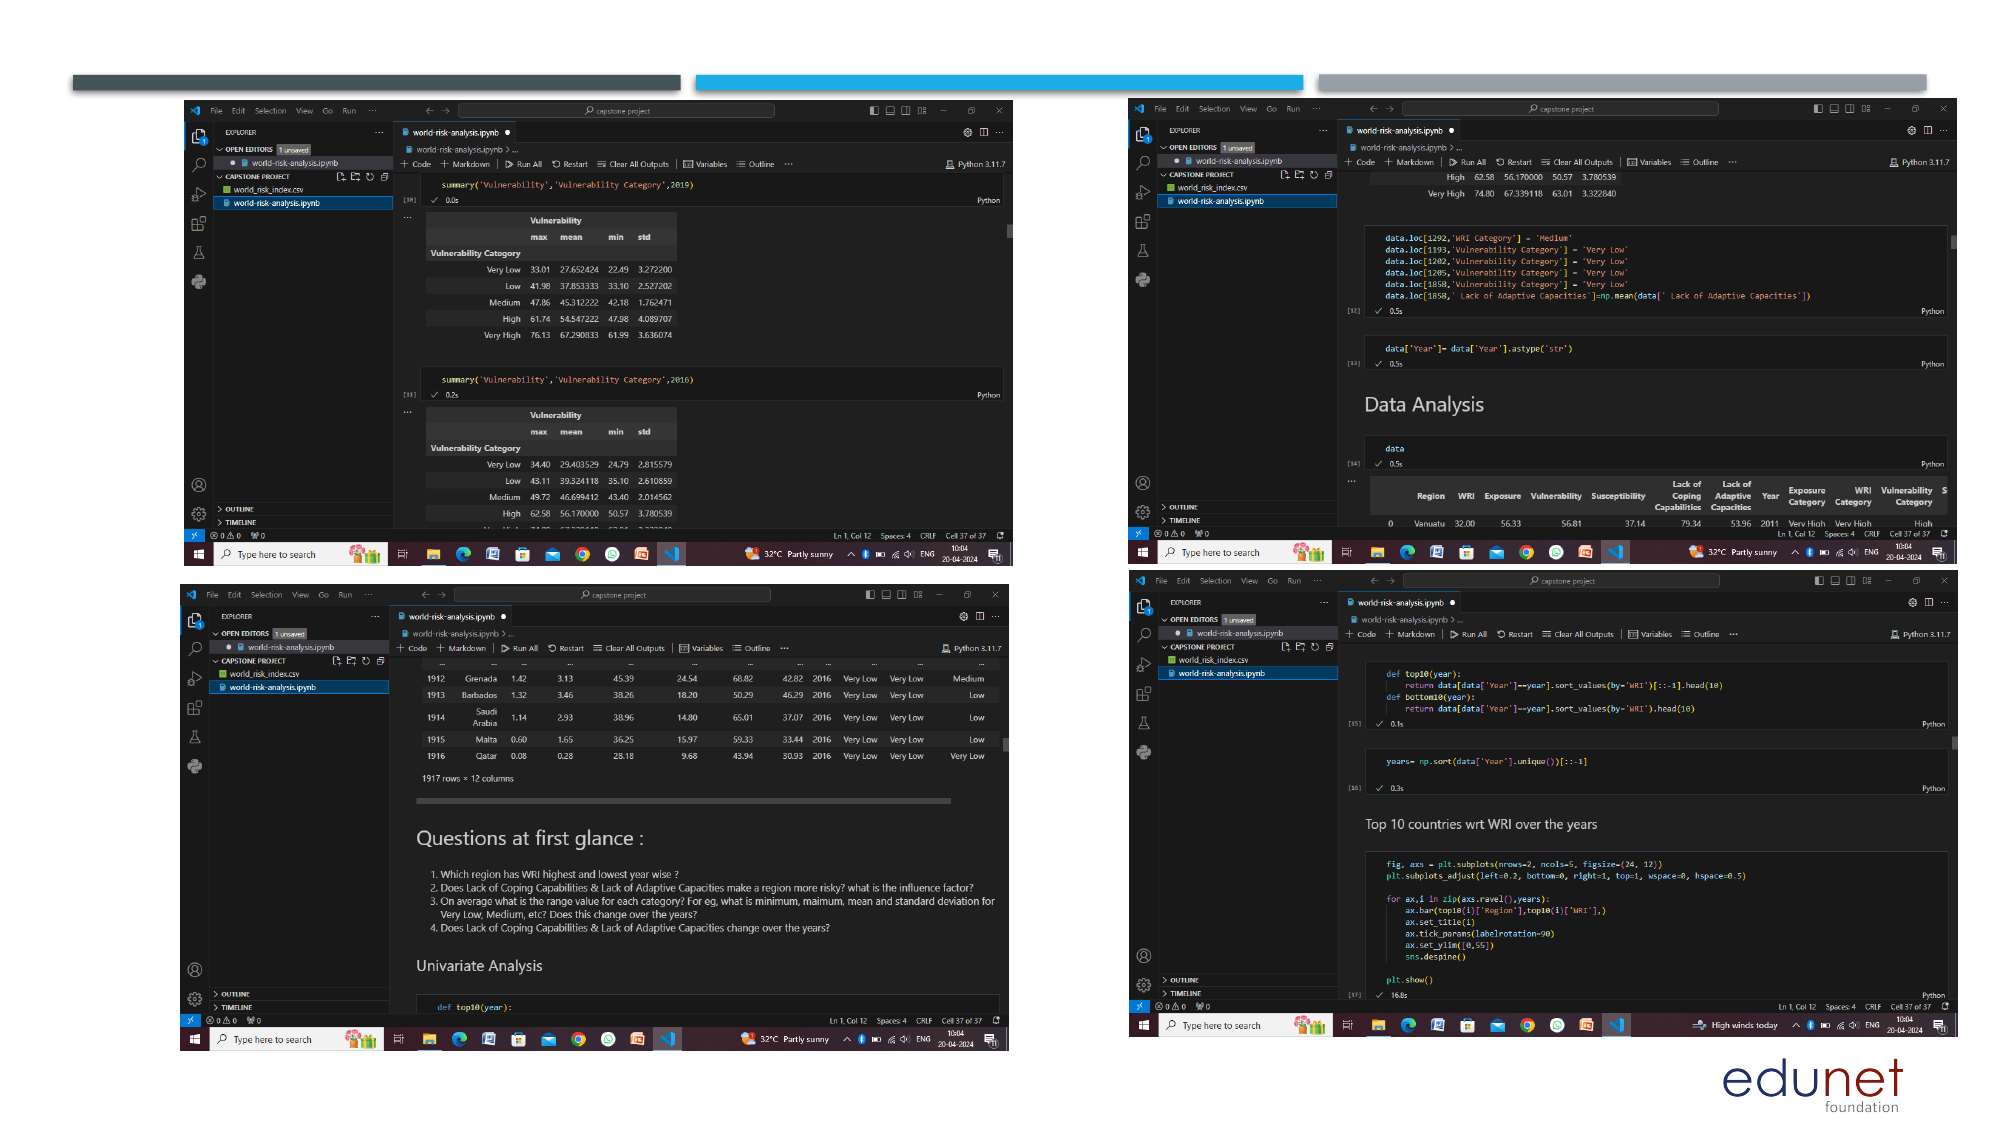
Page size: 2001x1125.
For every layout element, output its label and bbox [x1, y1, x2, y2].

picture [180, 584, 1010, 1051]
picture [184, 99, 1014, 567]
picture [1129, 570, 1959, 1037]
picture [1128, 97, 1958, 565]
picture [1719, 1056, 1905, 1116]
